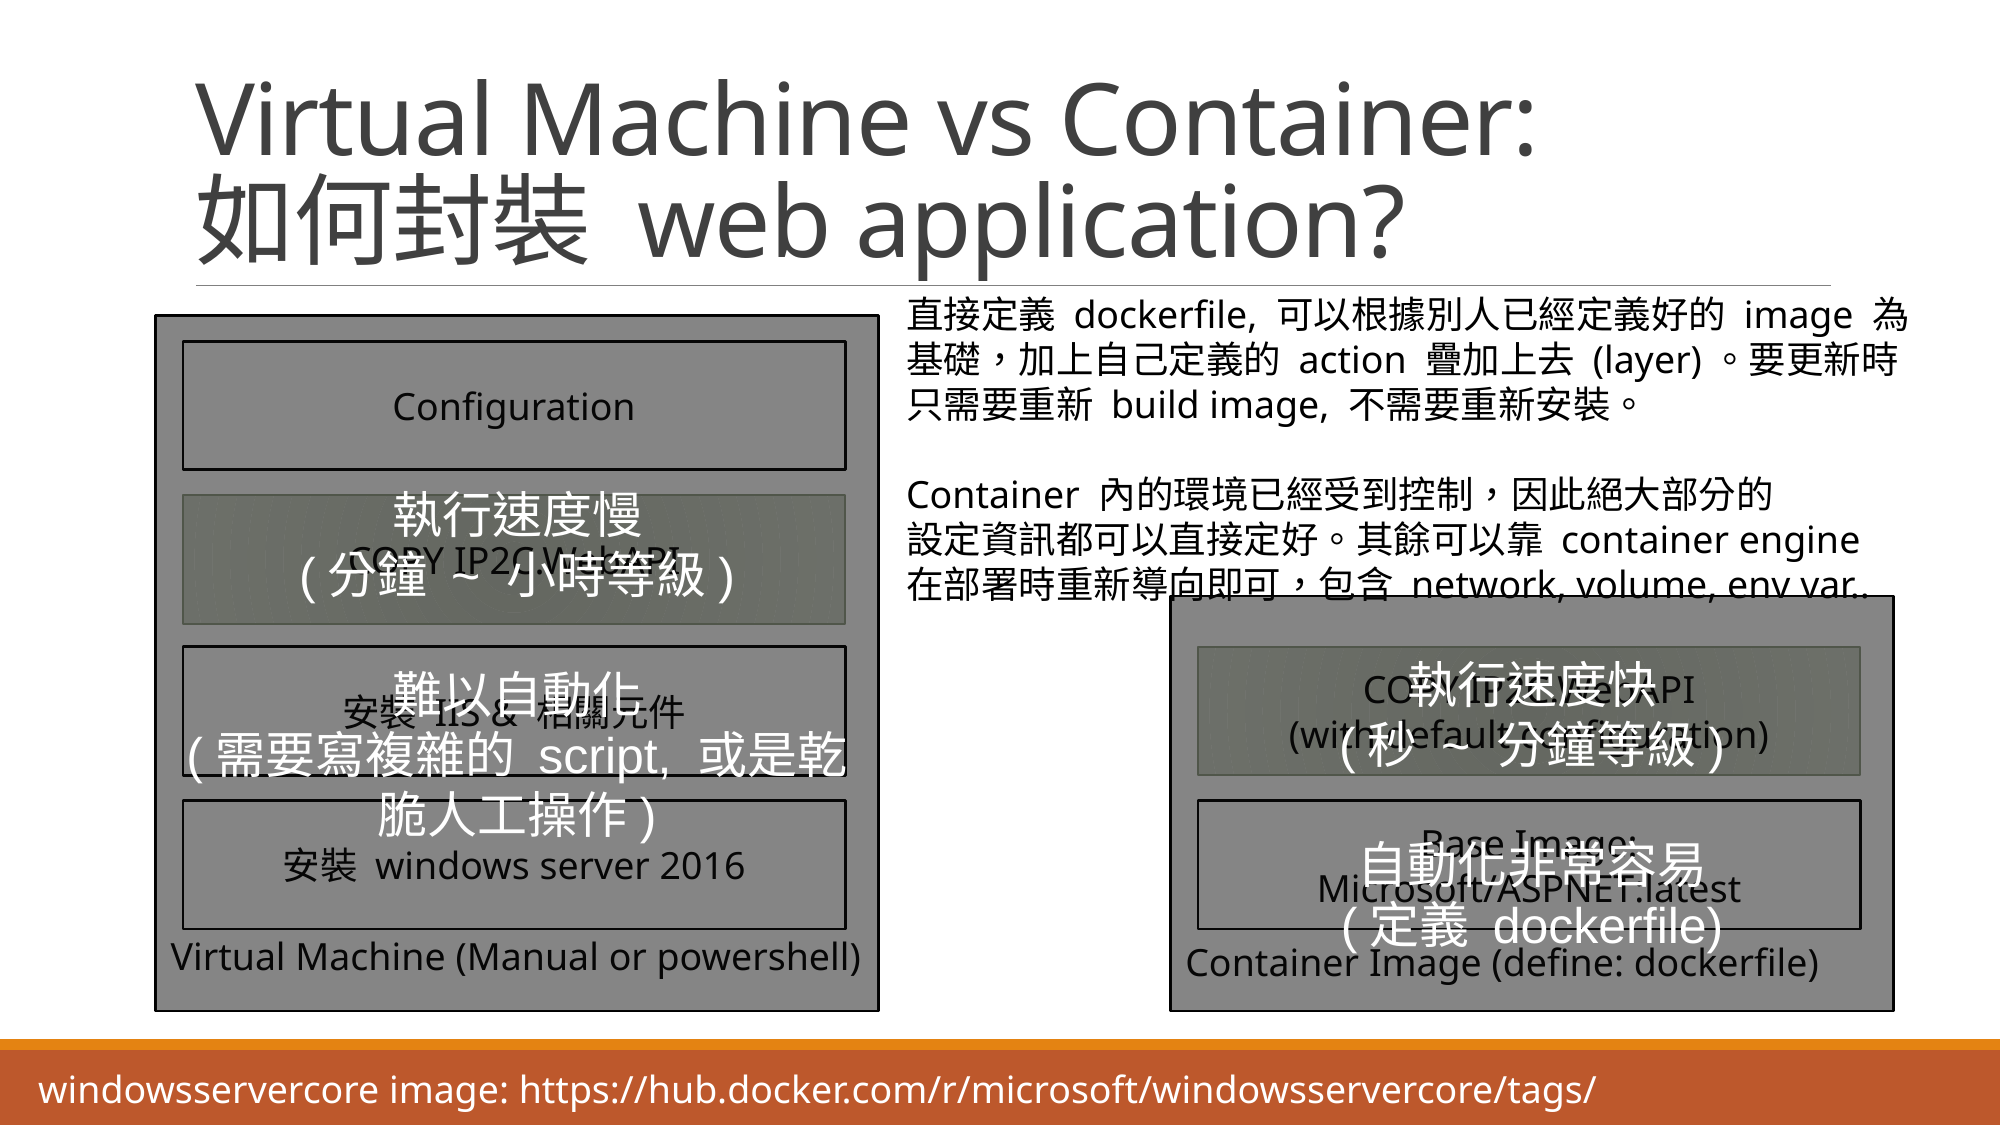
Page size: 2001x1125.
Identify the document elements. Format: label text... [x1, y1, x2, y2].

text_box 執行速度快 (秒 ~ 分鐘等級) 自動化非常容易 (定義 dockerfile) [1170, 596, 1894, 1011]
title Virtual Machine vs Container: 如何封裝 web application? [180, 47, 1830, 285]
text_box 直接定義 dockerfile, 可以根據別人已經定義好的 image 為 基礎，加上自己定義的 action 疊加上去 (layer)。要更新時 只需要重新 build image, 不需要重新安裝。 Container 內的環境已經受到控制，因此絕大部分的 設定資訊都可以直接定好。其餘可以靠 container engine 在部署時重新導向即可，包含 network, volume, env var.. [891, 284, 1925, 614]
text_box 執行速度慢 (分鐘 ~ 小時等級) 難以自動化 (需要寫複雜的 script, 或是乾脆人工操作) [155, 315, 879, 1011]
text_box windowsservercore image: https://hub.docker.com/r/microsoft/windowsservercore/tags/ [23, 1058, 1613, 1119]
